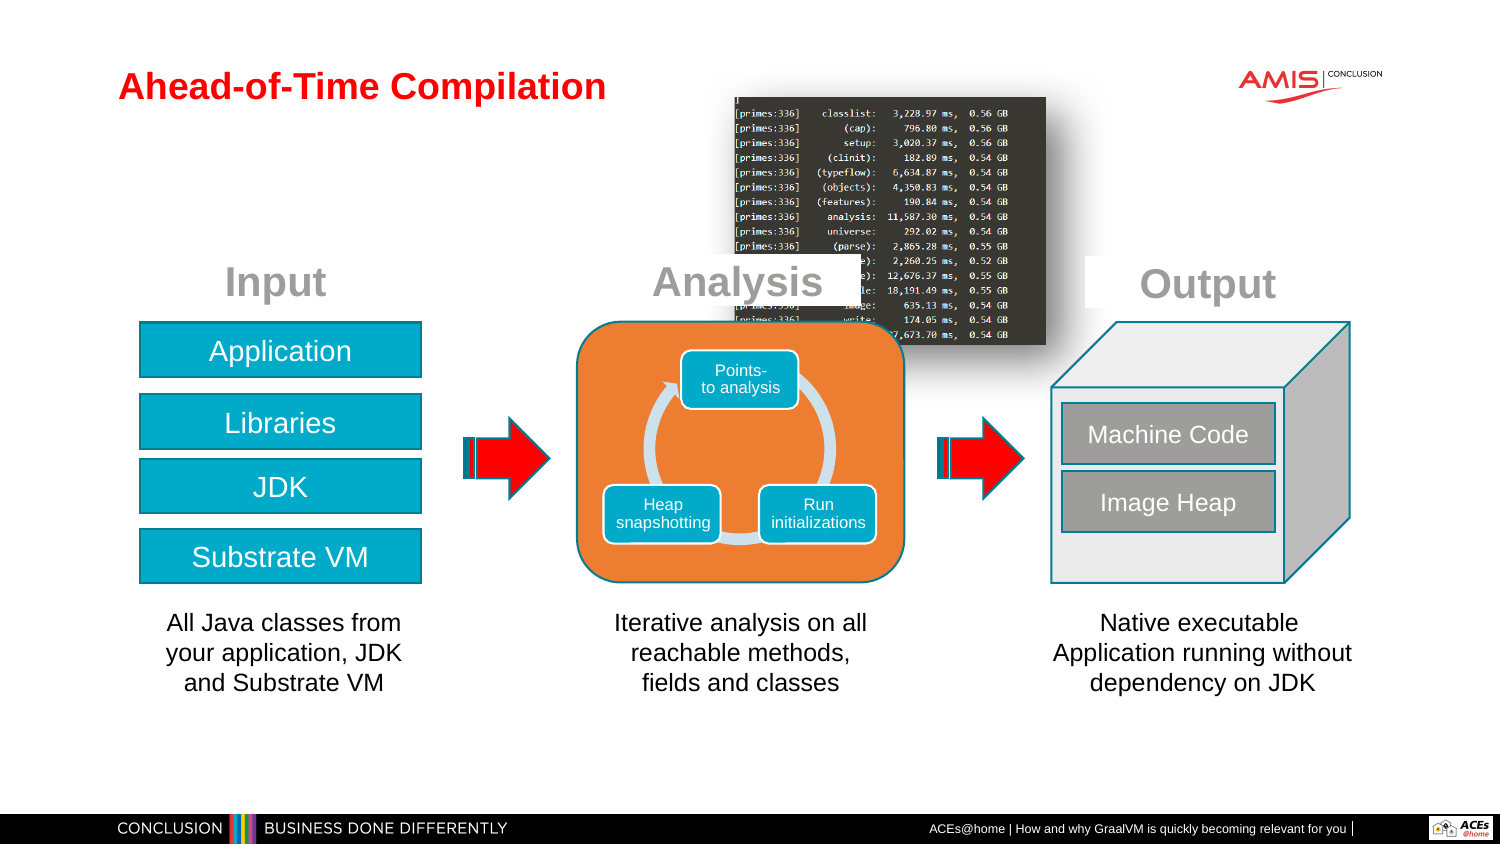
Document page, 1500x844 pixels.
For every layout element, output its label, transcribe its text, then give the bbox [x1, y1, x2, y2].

text_box [937, 415, 1026, 501]
text_box Application [139, 321, 422, 378]
text_box Output [1085, 256, 1331, 308]
text_box Substrate VM [139, 528, 422, 584]
text_box Native executable Application running without dependency on JDK [1051, 606, 1355, 697]
title Ahead-of-Time Compilation [118, 47, 1205, 130]
text_box Machine Code [1061, 402, 1276, 465]
picture [1205, 59, 1388, 106]
picture [734, 97, 1047, 345]
text_box JDK [139, 458, 422, 514]
picture [239, 814, 1500, 844]
text_box Image Heap [1061, 470, 1276, 533]
footer ACEs@home | How and why GraalVM is quickly becoming relevant for you [814, 820, 1347, 839]
text_box All Java classes from your application, JDK and Substrate VM [147, 606, 421, 697]
text_box [463, 415, 552, 501]
text_box Iterative analysis on all reachable methods, fields and classes [604, 606, 878, 697]
text_box [575, 320, 906, 584]
picture [0, 814, 236, 844]
text_box Input [153, 254, 399, 306]
text_box [1050, 321, 1351, 584]
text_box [603, 339, 877, 555]
text_box Libraries [139, 393, 422, 450]
text_box Analysis [615, 254, 734, 306]
title Call Back to Java from JavaScript [1056, 324, 1345, 386]
